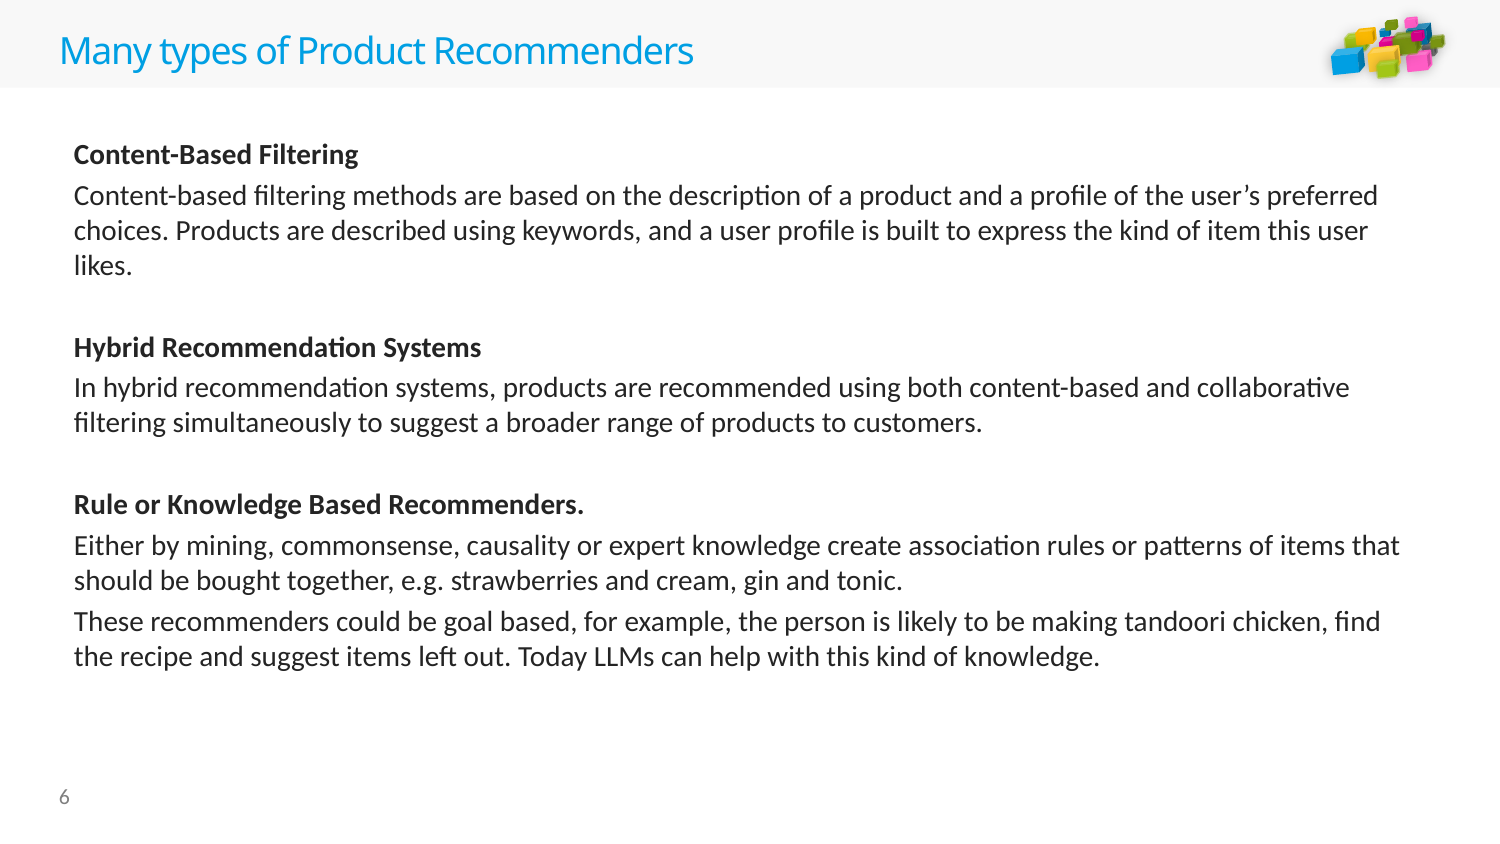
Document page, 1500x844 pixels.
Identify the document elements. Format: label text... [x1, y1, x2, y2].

list Content-Based Filtering Content-based filtering methods are based on the description of a product and a profile of the user’s preferred choices. Products are described using keywords, and a user profile is built to express the kind of item this user likes. Hybrid Recommendation Systems In hybrid recommendation systems, products are recommended using both content-based and collaborative filtering simultaneously to suggest a broader range of products to customers. Rule or Knowledge Based Recommenders. Either by mining, commonsense, causality or expert knowledge create association rules or patterns of items that should be bought together, e.g. strawberries and cream, gin and tonic. These recommenders could be goal based, for example, the person is likely to be making tandoori chicken, find the recipe and suggest items left out. Today LLMs can help with this kind of knowledge. [59, 128, 1441, 752]
title Many types of Product Recommenders [58, 31, 1267, 73]
